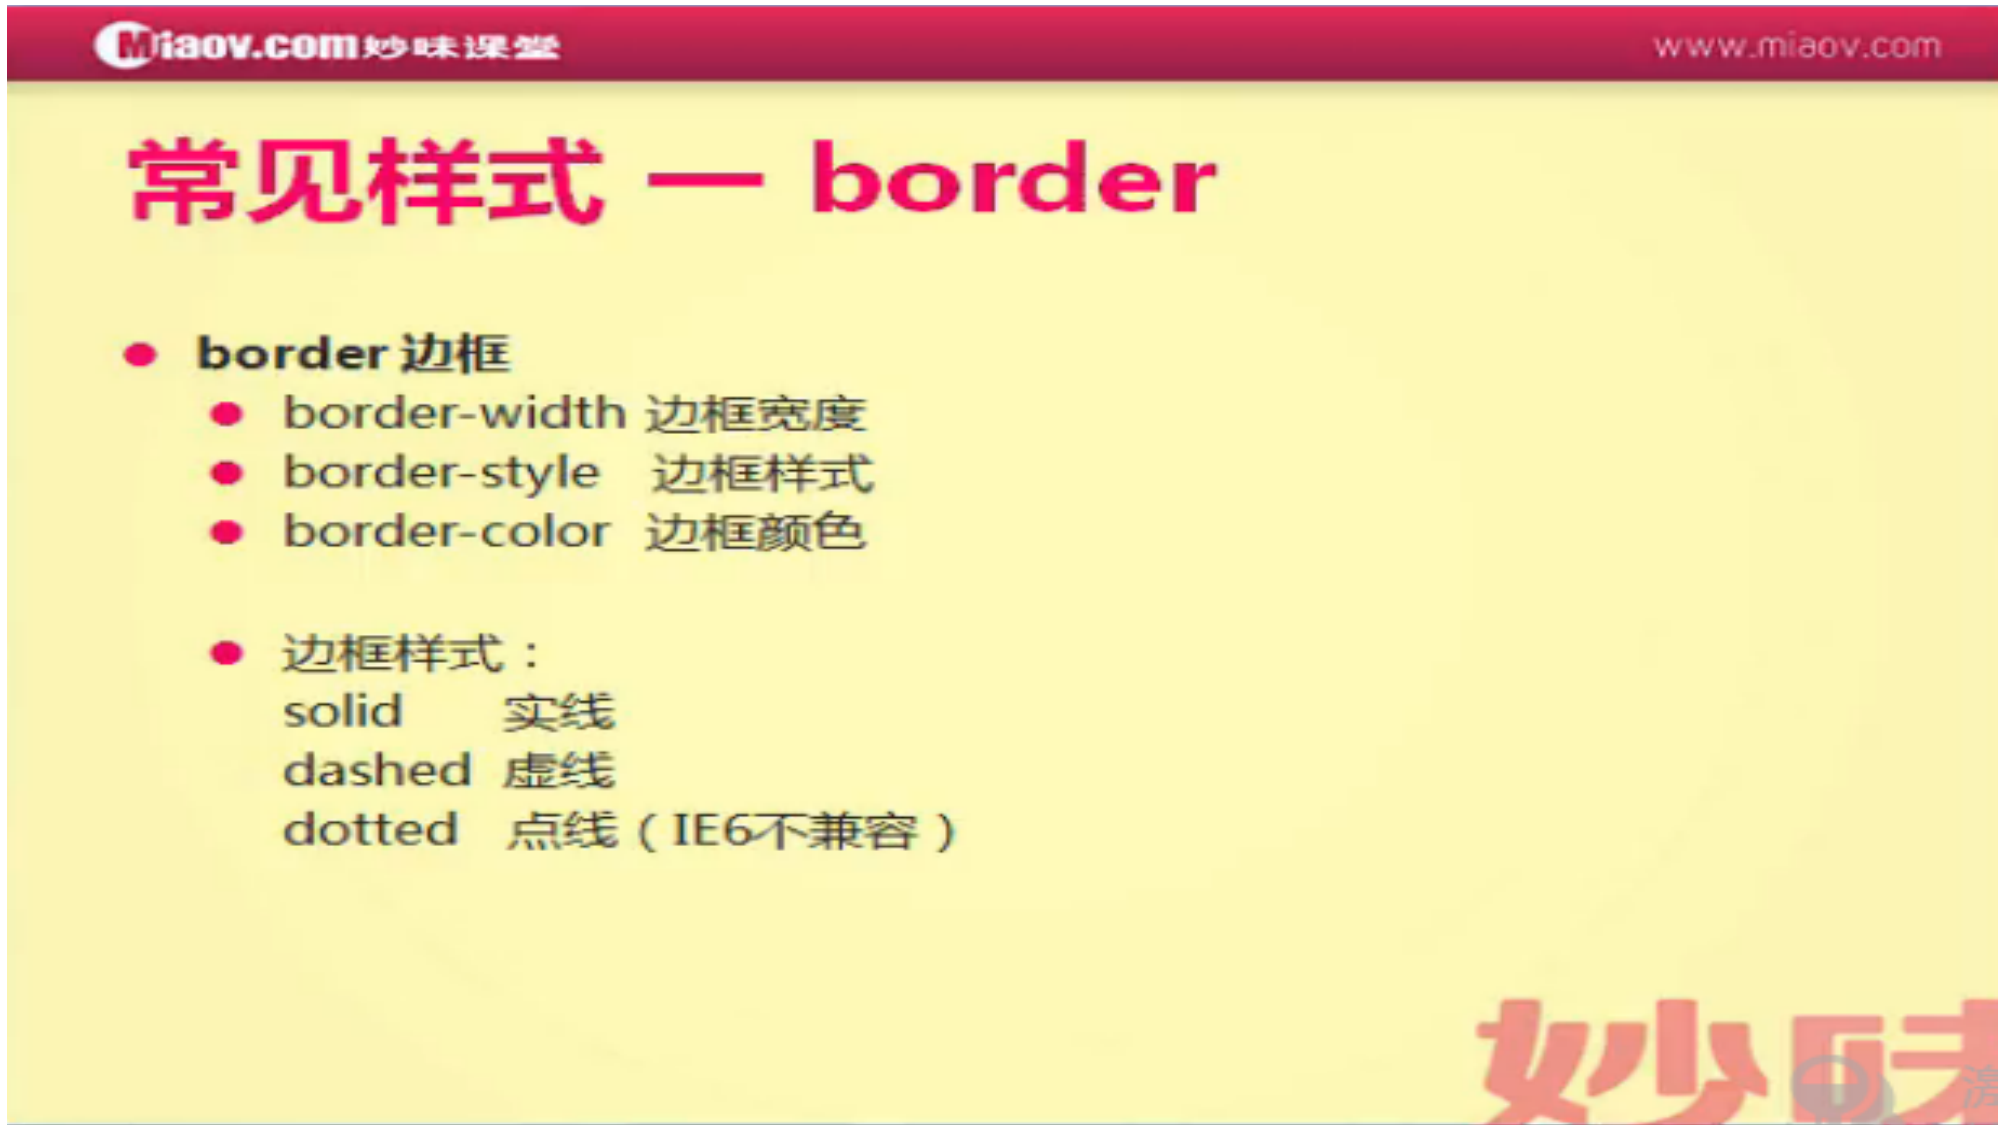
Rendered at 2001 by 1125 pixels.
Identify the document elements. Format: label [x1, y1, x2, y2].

list [7, 5, 1998, 1125]
